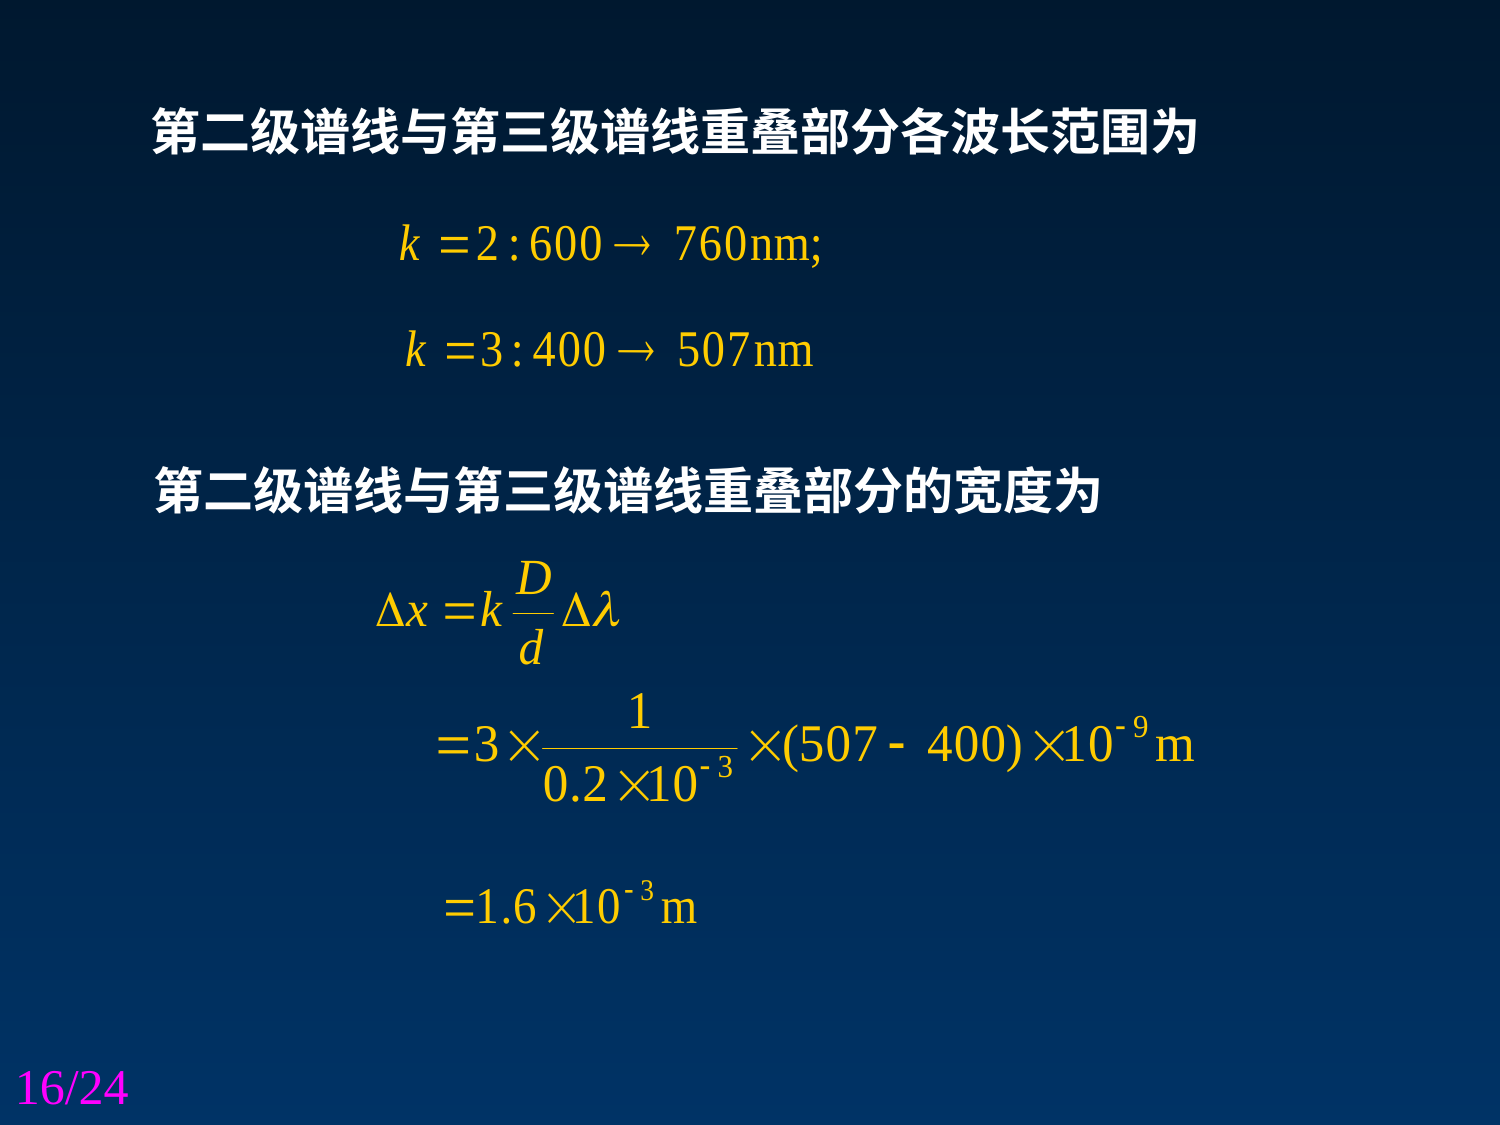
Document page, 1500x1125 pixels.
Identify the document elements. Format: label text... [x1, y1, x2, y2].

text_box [395, 219, 873, 277]
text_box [430, 683, 1199, 806]
text_box 16/24 [0, 1046, 350, 1125]
text_box 第二级谱线与第三级谱线重叠部分的宽度为 [138, 436, 1329, 527]
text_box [437, 872, 704, 929]
text_box 第二级谱线与第三级谱线重叠部分各波长范围为 [135, 78, 1407, 168]
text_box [371, 549, 625, 669]
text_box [382, 326, 821, 383]
